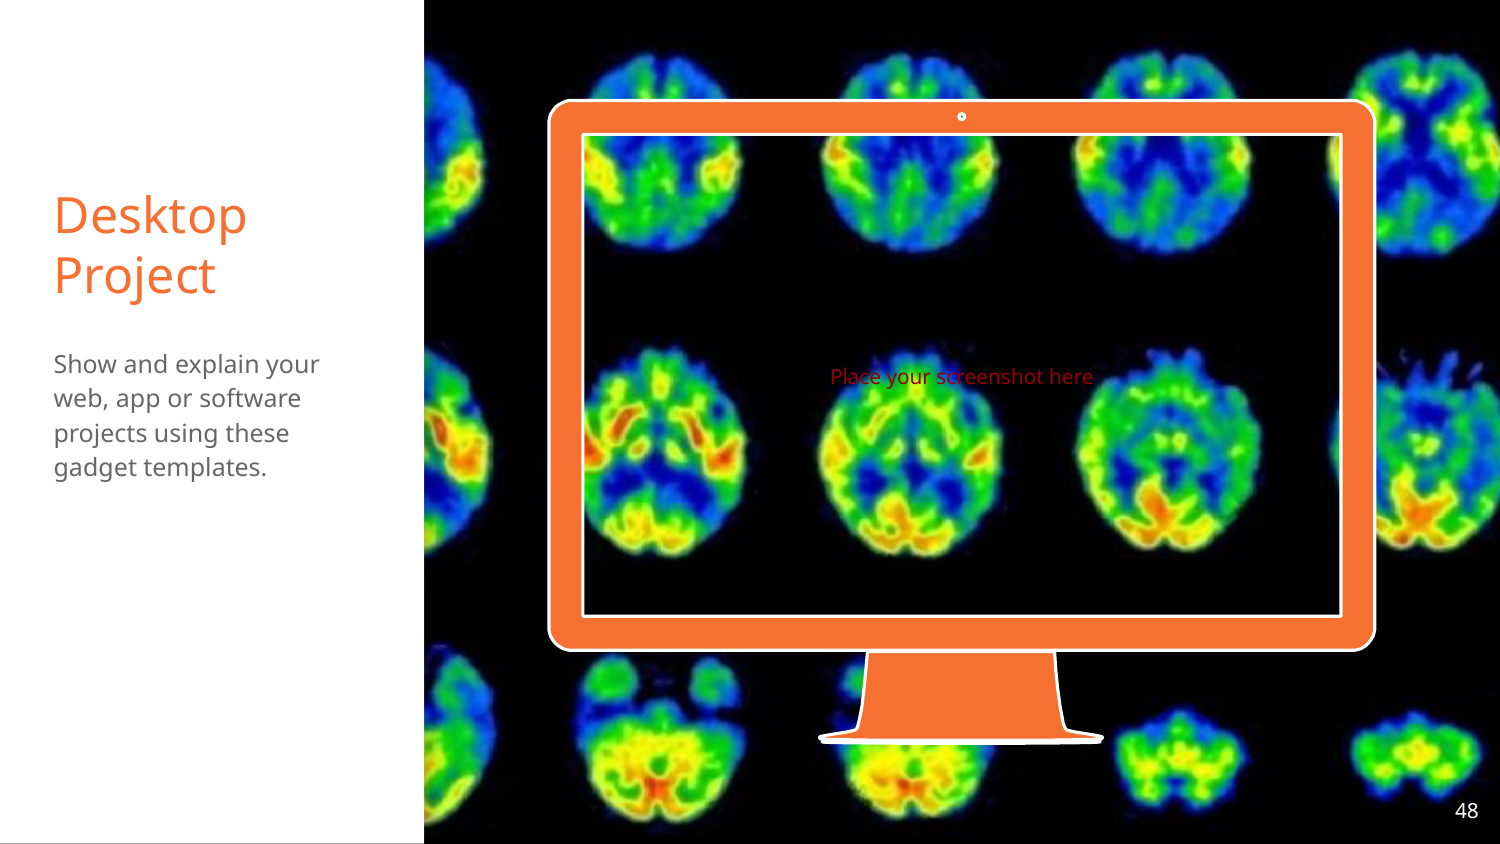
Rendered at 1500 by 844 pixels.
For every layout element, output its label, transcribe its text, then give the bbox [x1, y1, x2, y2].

title Desktop Project [38, 94, 375, 319]
text_box [548, 100, 1375, 744]
text_box Place your screenshot here [583, 134, 1341, 618]
list Show and explain your web, app or software projects using these gadget templates. [38, 328, 375, 748]
slide_number 48 [1403, 779, 1494, 844]
picture [425, 378, 431, 398]
picture [425, 0, 1500, 844]
